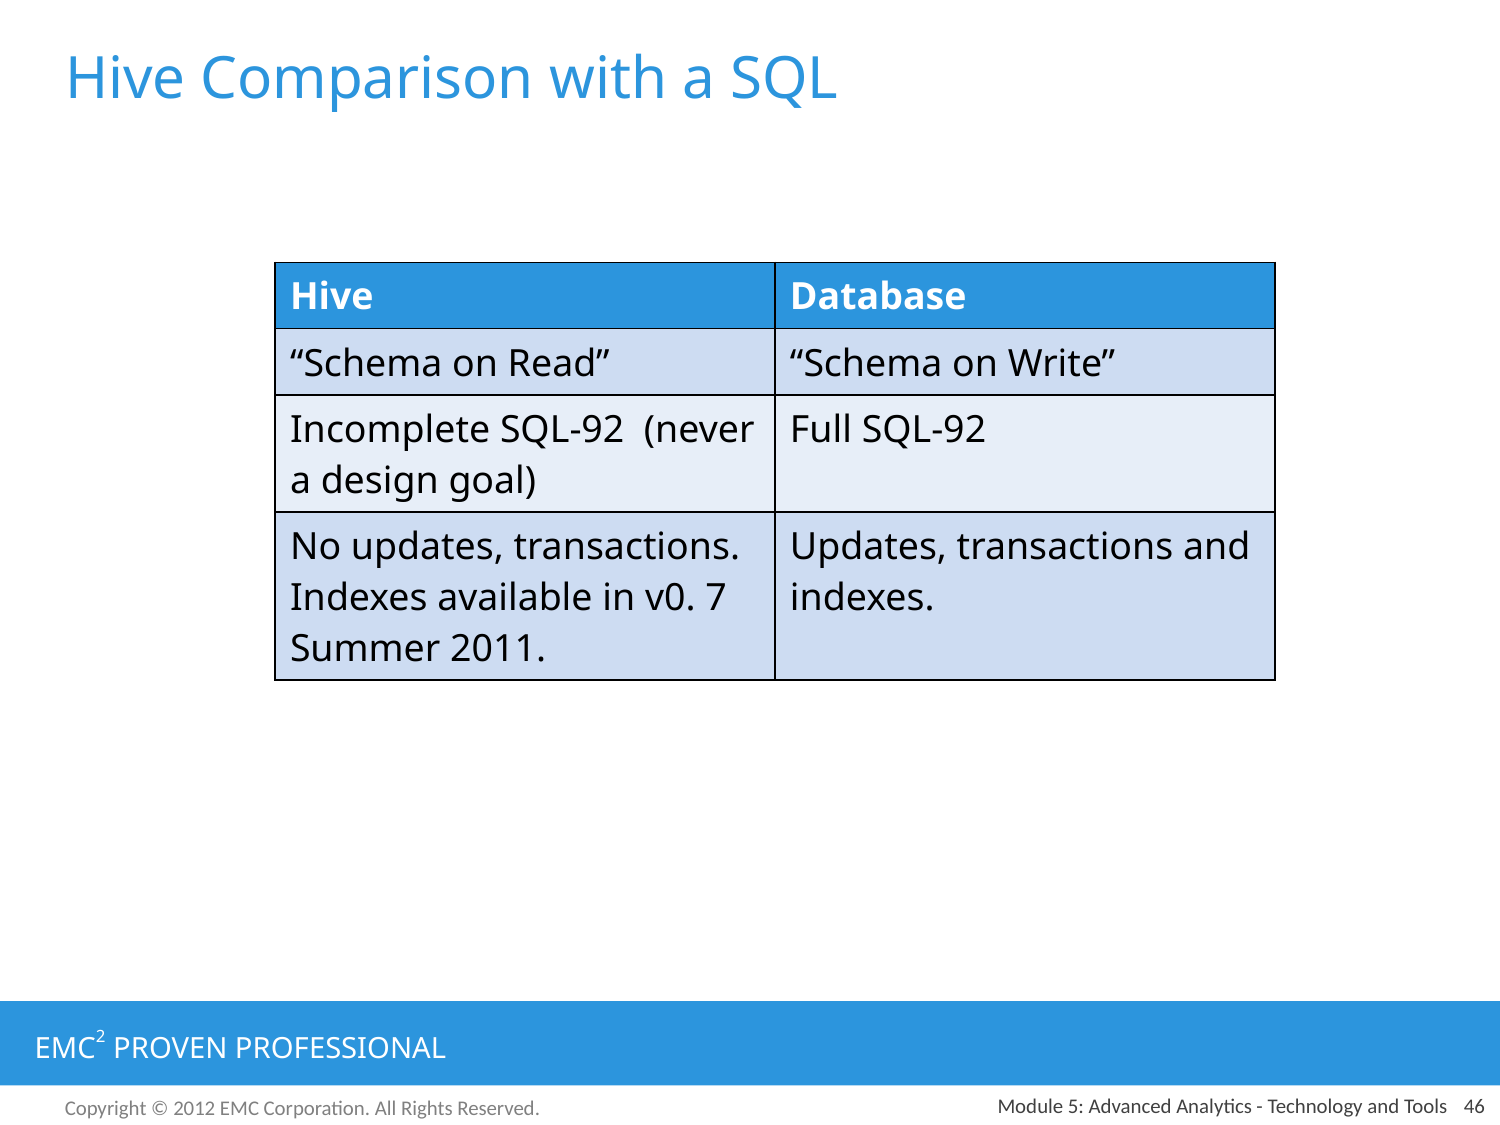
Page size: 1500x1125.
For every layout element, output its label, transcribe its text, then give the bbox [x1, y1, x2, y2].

table_header Hive [276, 263, 774, 328]
table_cell No updates, transactions. Indexes available in v0. 7 Summer 2011. [276, 513, 774, 679]
slide_number 46 [1463, 1087, 1500, 1125]
table_cell Full SQL-92 [776, 396, 1274, 511]
table_cell Updates, transactions and indexes. [776, 513, 1274, 679]
table_header Database [776, 263, 1274, 328]
table_cell “Schema on Write” [776, 329, 1274, 394]
title Hive Comparison with a SQL [49, 12, 1438, 138]
footer Module 5: Advanced Analytics - Technology and Tools [774, 1087, 1463, 1125]
table_cell “Schema on Read” [276, 329, 774, 394]
table_cell Incomplete SQL-92 (never a design goal) [276, 396, 774, 511]
